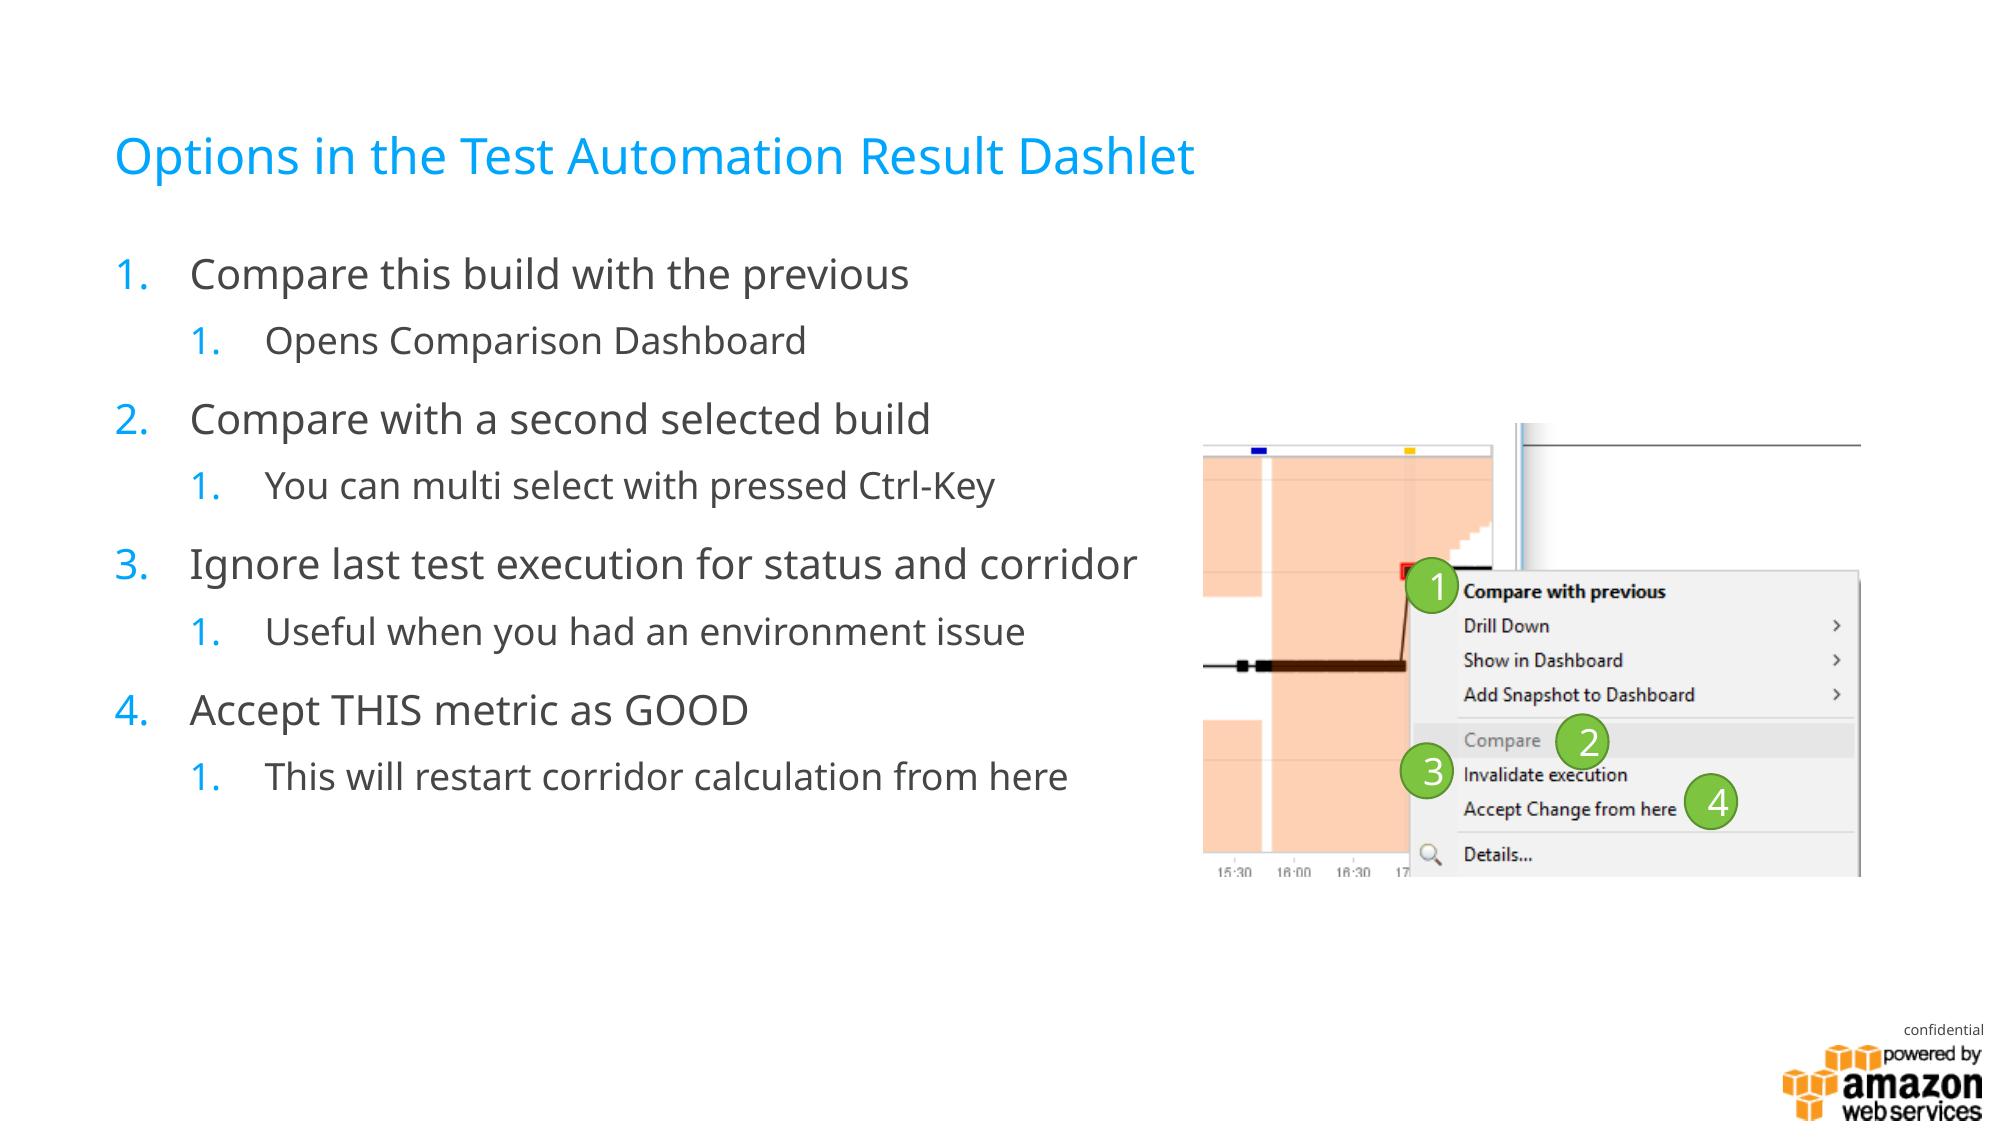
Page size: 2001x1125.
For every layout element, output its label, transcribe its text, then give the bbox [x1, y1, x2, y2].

list Compare this build with the previous Opens Comparison Dashboard Compare with a second selected build You can multi select with pressed Ctrl-Key Ignore last test execution for status and corridor Useful when you had an environment issue Accept THIS metric as GOOD This will restart corridor calculation from here [114, 237, 1882, 989]
title Options in the Test Automation Result Dashlet [114, 93, 1882, 204]
picture [1782, 1045, 1982, 1121]
picture [1202, 423, 1861, 877]
